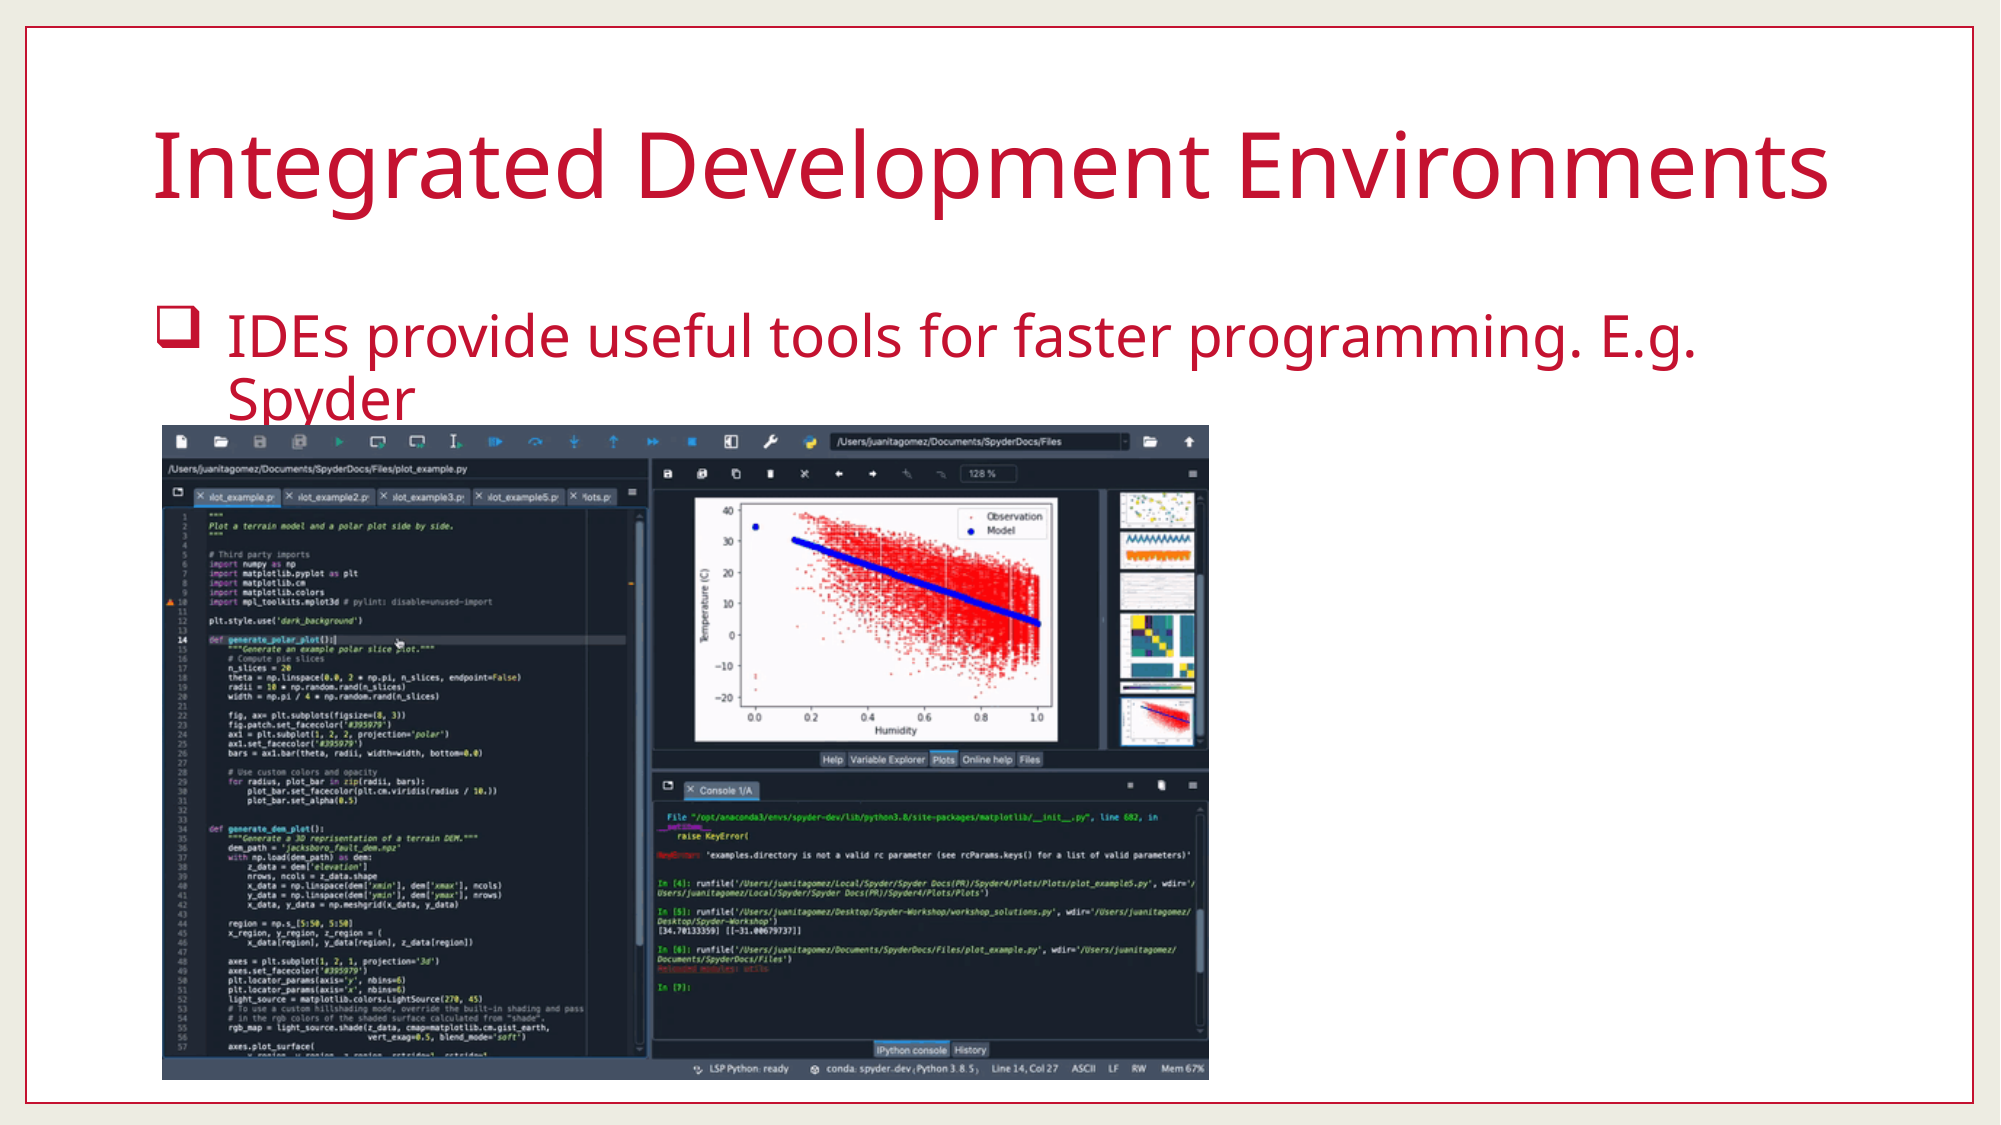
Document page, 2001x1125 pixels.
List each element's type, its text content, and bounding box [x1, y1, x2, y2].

title Integrated Development Environments [137, 59, 1863, 278]
list IDEs provide useful tools for faster programming. E.g. Spyder [137, 299, 1863, 1014]
picture [162, 425, 1209, 1080]
